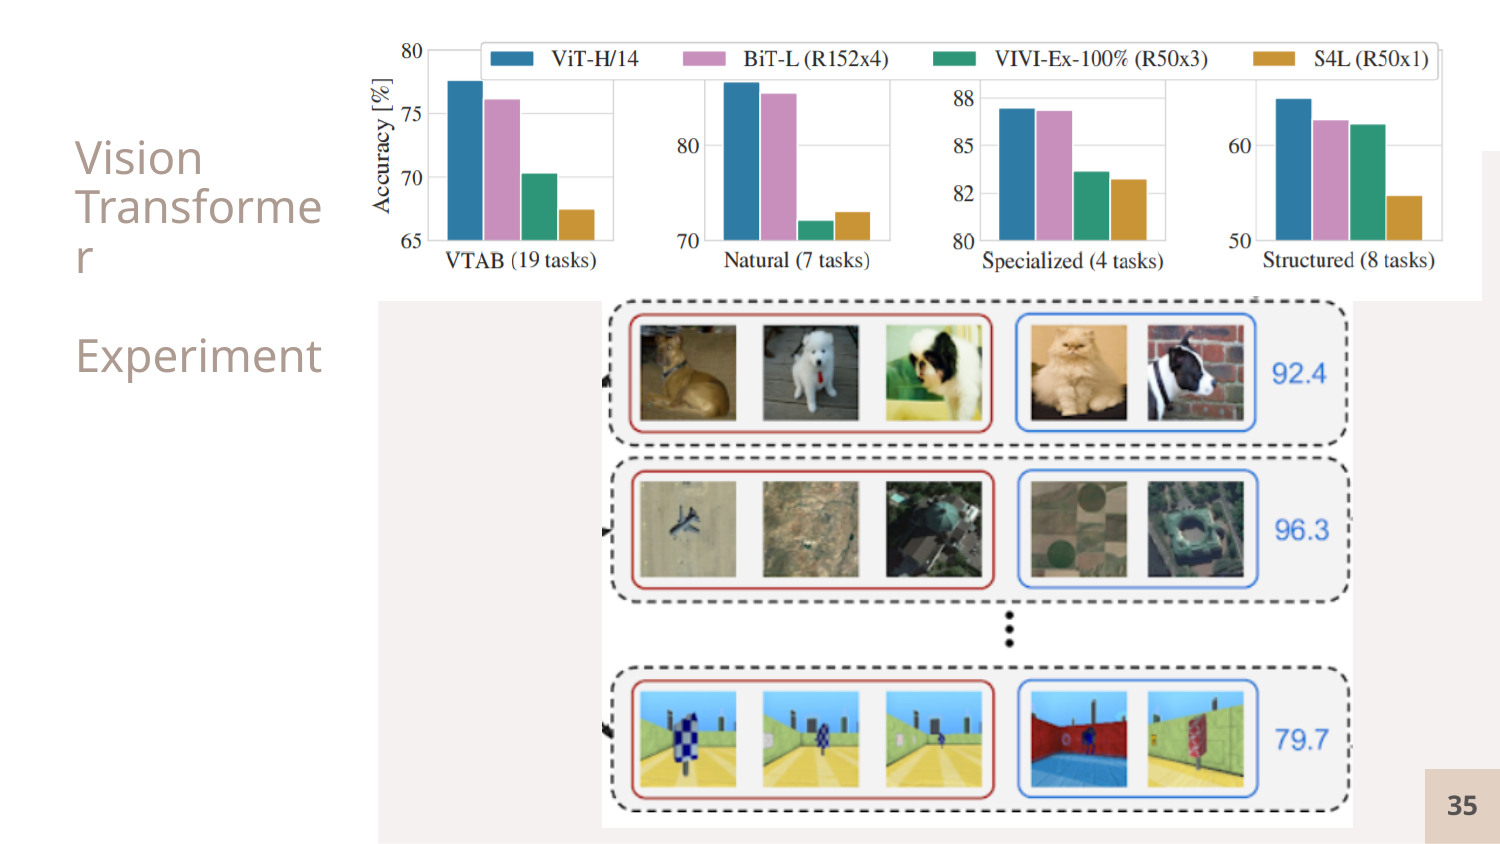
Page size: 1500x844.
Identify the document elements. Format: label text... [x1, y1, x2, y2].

picture [351, 15, 1482, 828]
title Vision Transformer Experiment [74, 135, 342, 769]
slide_number 34 [1425, 769, 1500, 844]
